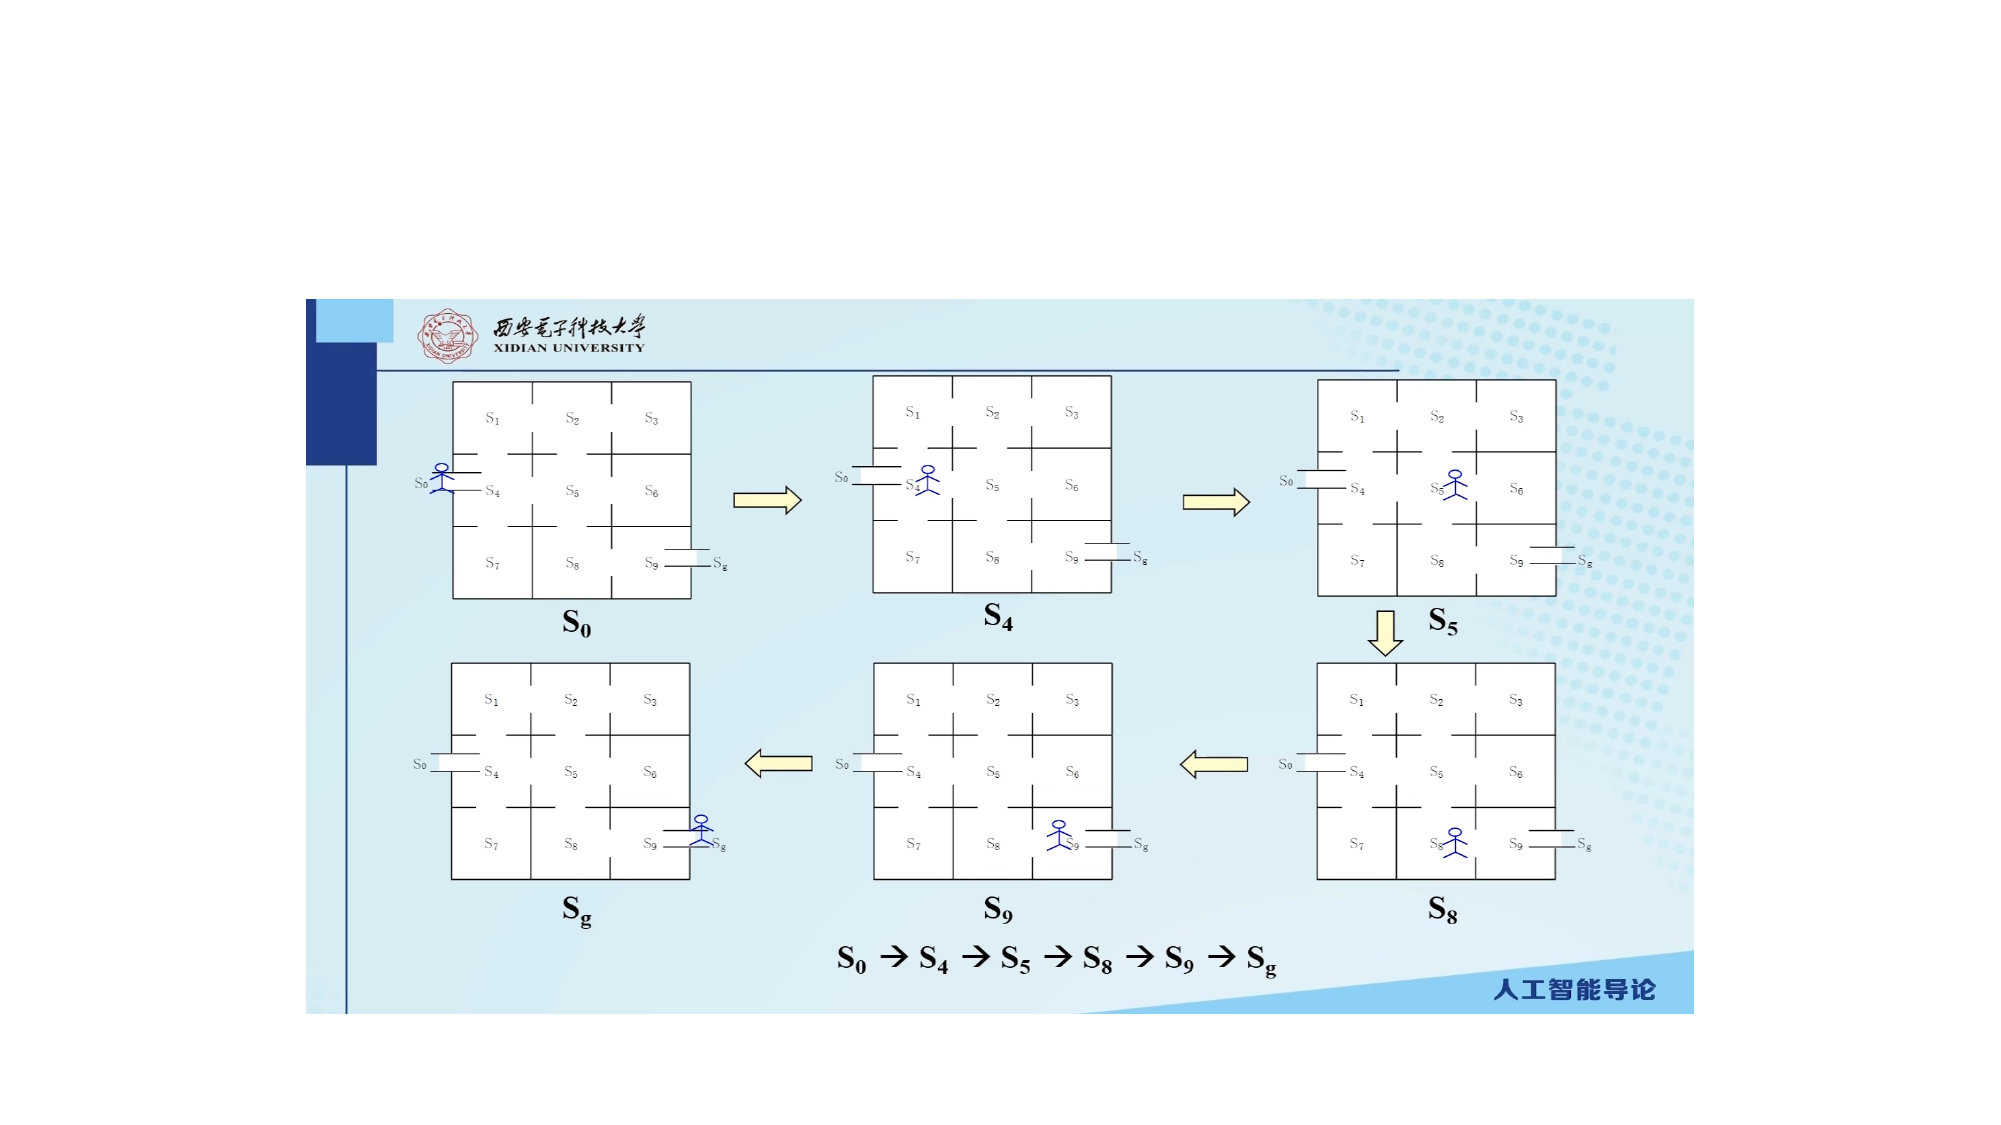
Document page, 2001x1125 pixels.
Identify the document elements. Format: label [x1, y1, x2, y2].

list [305, 299, 1694, 1014]
